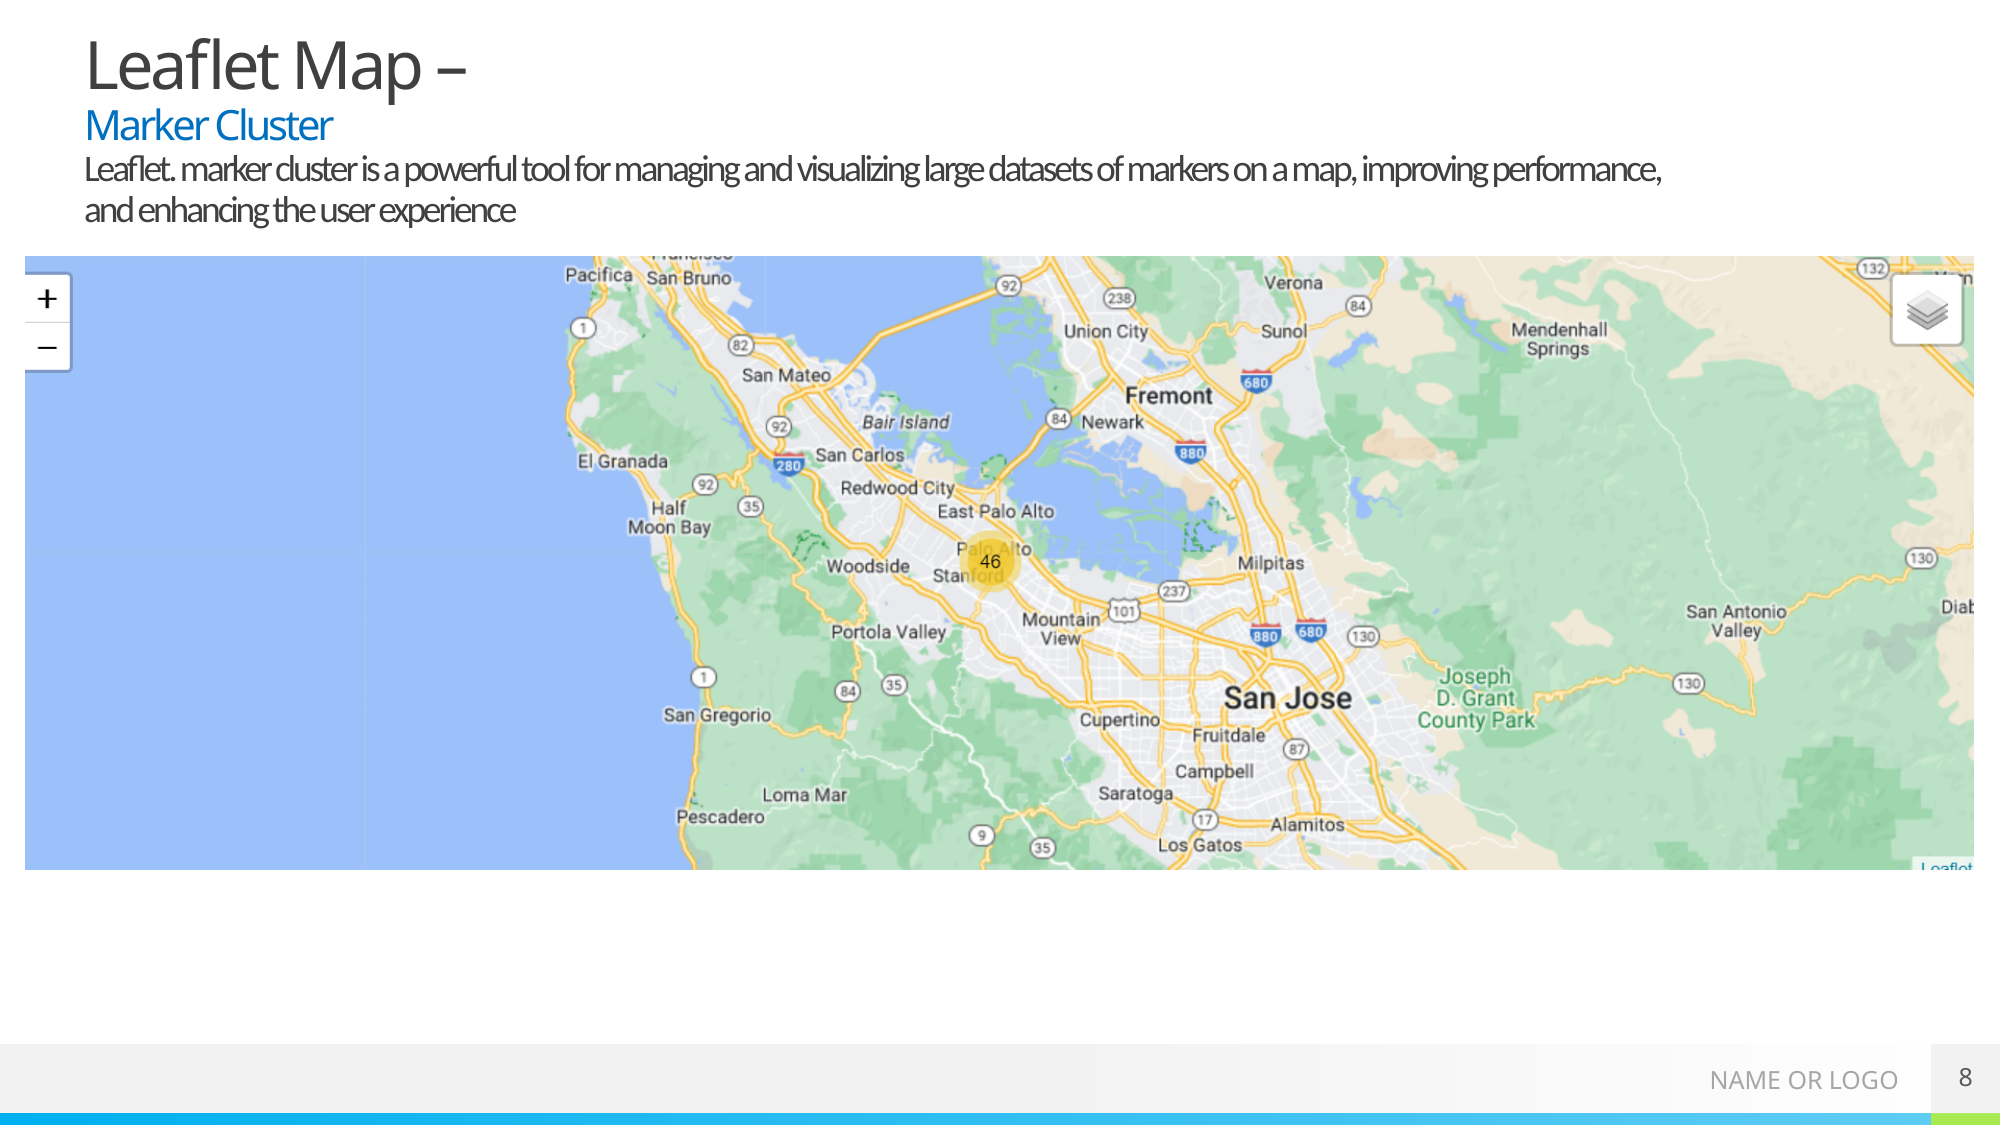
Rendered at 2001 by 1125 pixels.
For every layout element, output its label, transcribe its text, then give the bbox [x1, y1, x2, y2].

picture [25, 255, 1974, 870]
title Leaflet Map – Marker Cluster Leaflet. marker cluster is a powerful tool for managing and visualizing large datasets of markers on a map, improving performance, and enhancing the user experience [84, 32, 1709, 255]
slide_number 8 [1931, 1044, 2000, 1114]
